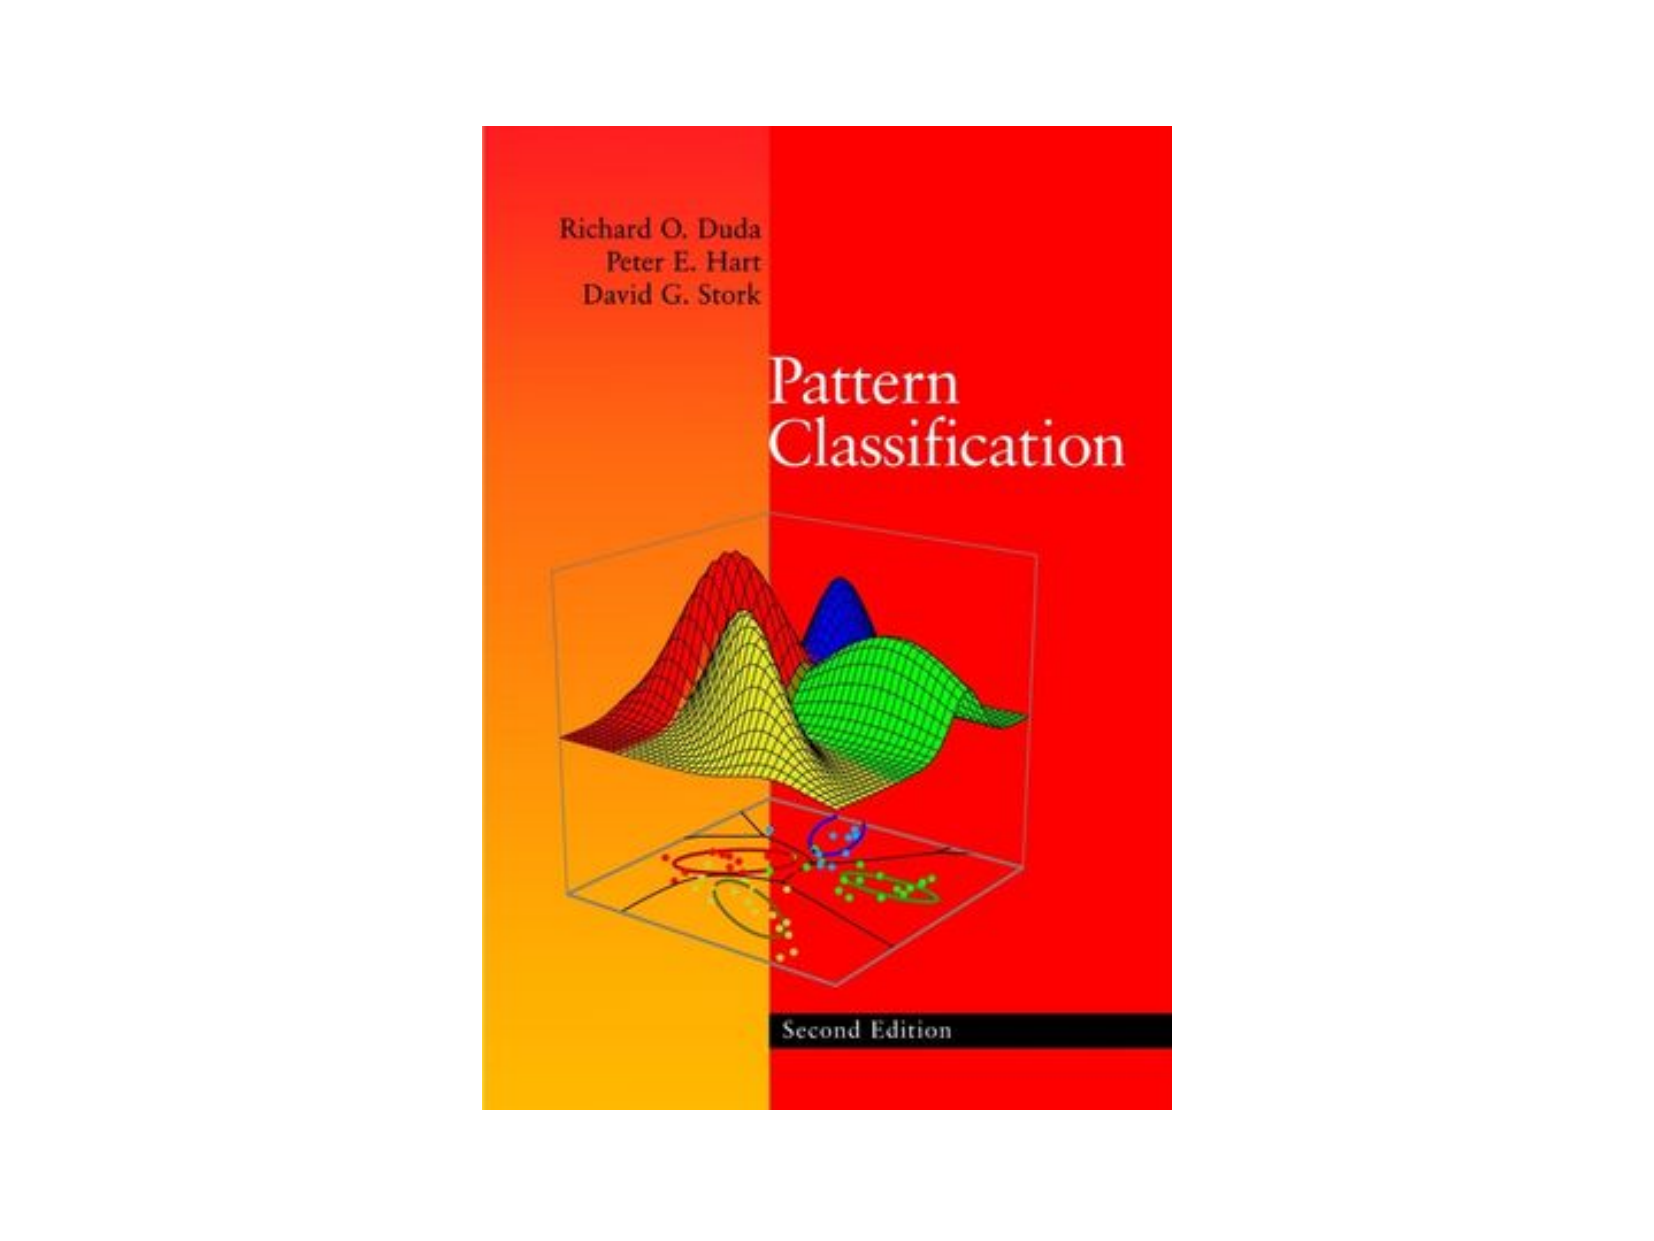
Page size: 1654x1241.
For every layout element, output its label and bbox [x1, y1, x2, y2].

picture [482, 126, 1172, 1111]
